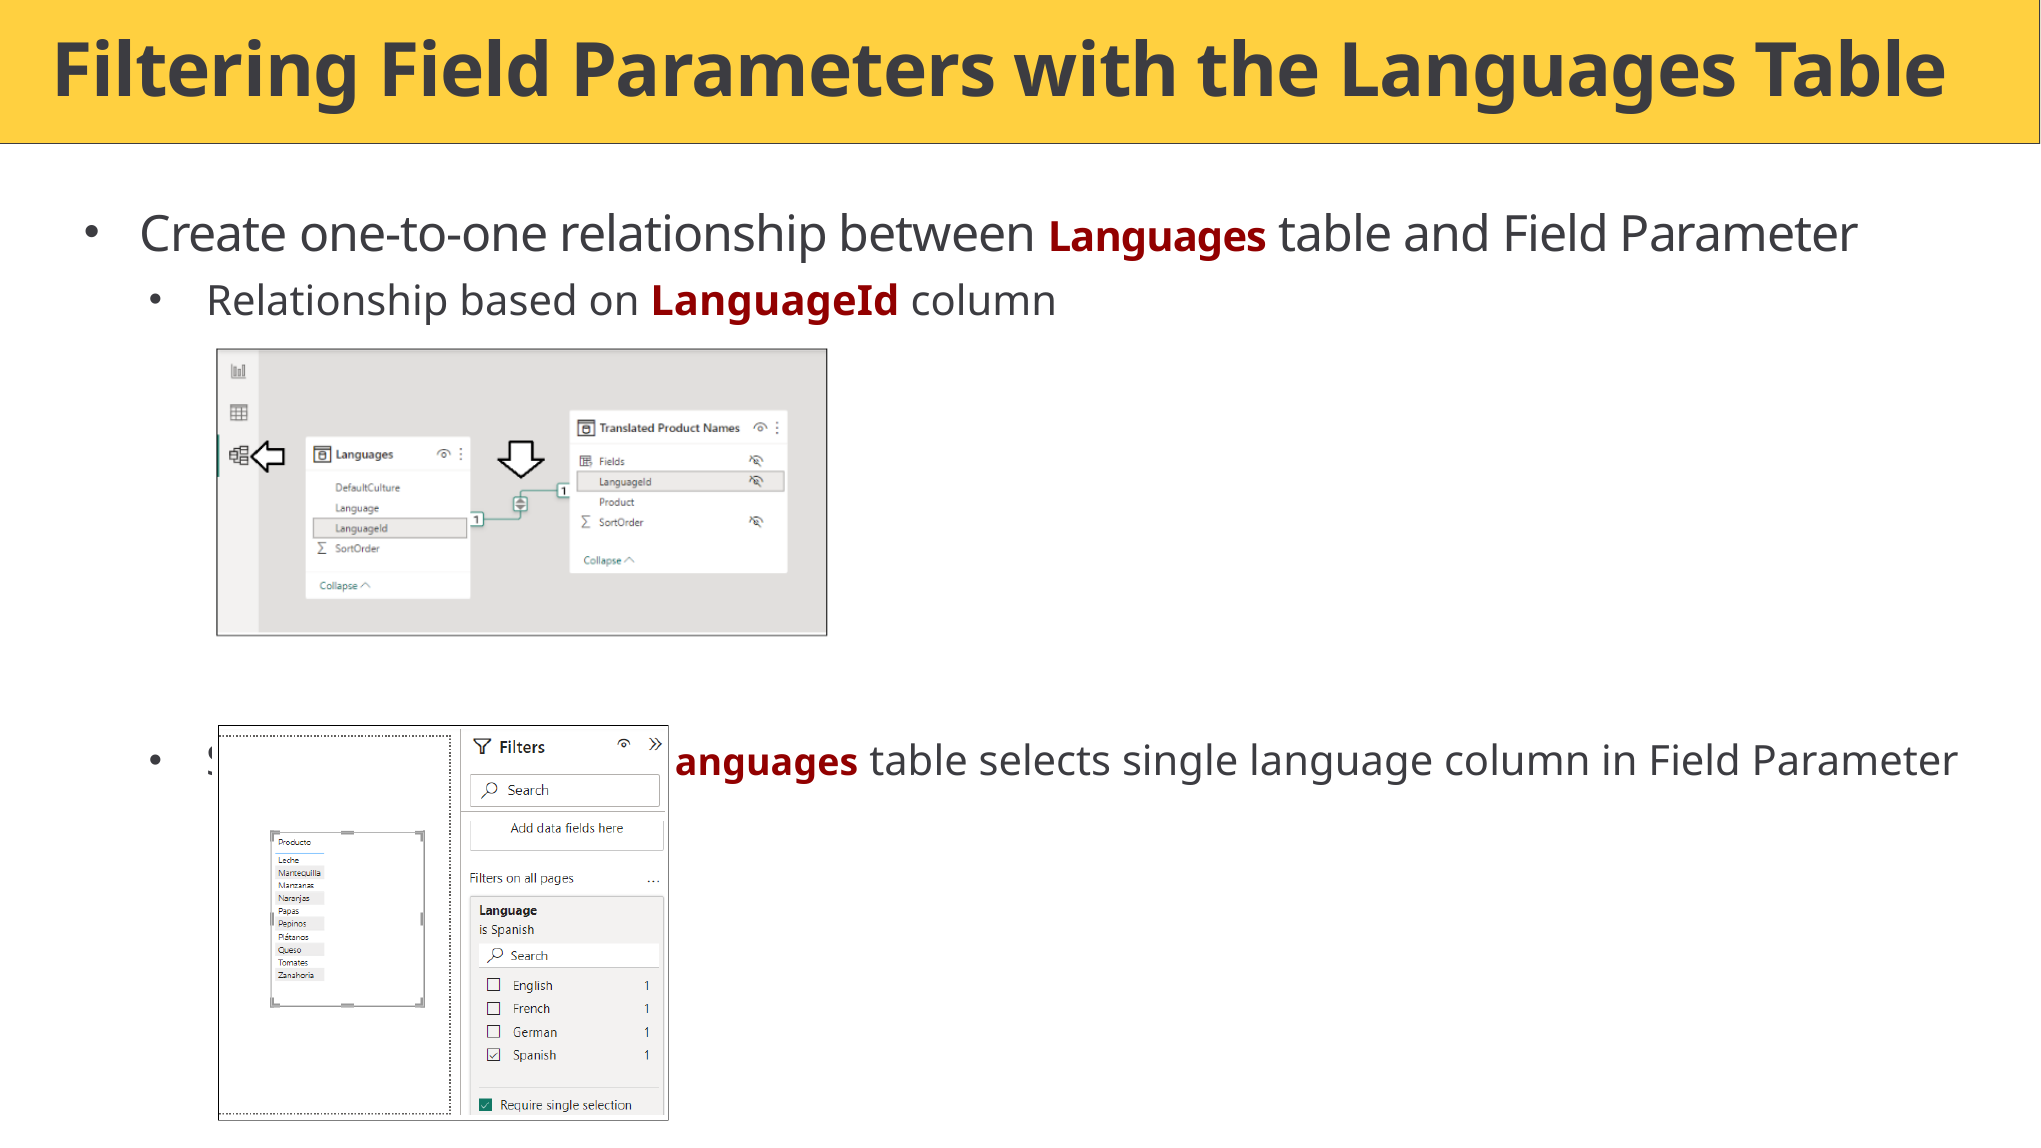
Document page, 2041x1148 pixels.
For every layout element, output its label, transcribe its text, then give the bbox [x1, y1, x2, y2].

title Filtering Field Parameters with the Languages Table [51, 31, 1988, 113]
picture [211, 716, 675, 1126]
picture [208, 340, 839, 646]
list Create one-to-one relationship between Languages table and Field Parameter Relationship based on LanguageId column Selecting single row in Languages table selects single language column in Field Parameter [83, 201, 1988, 704]
